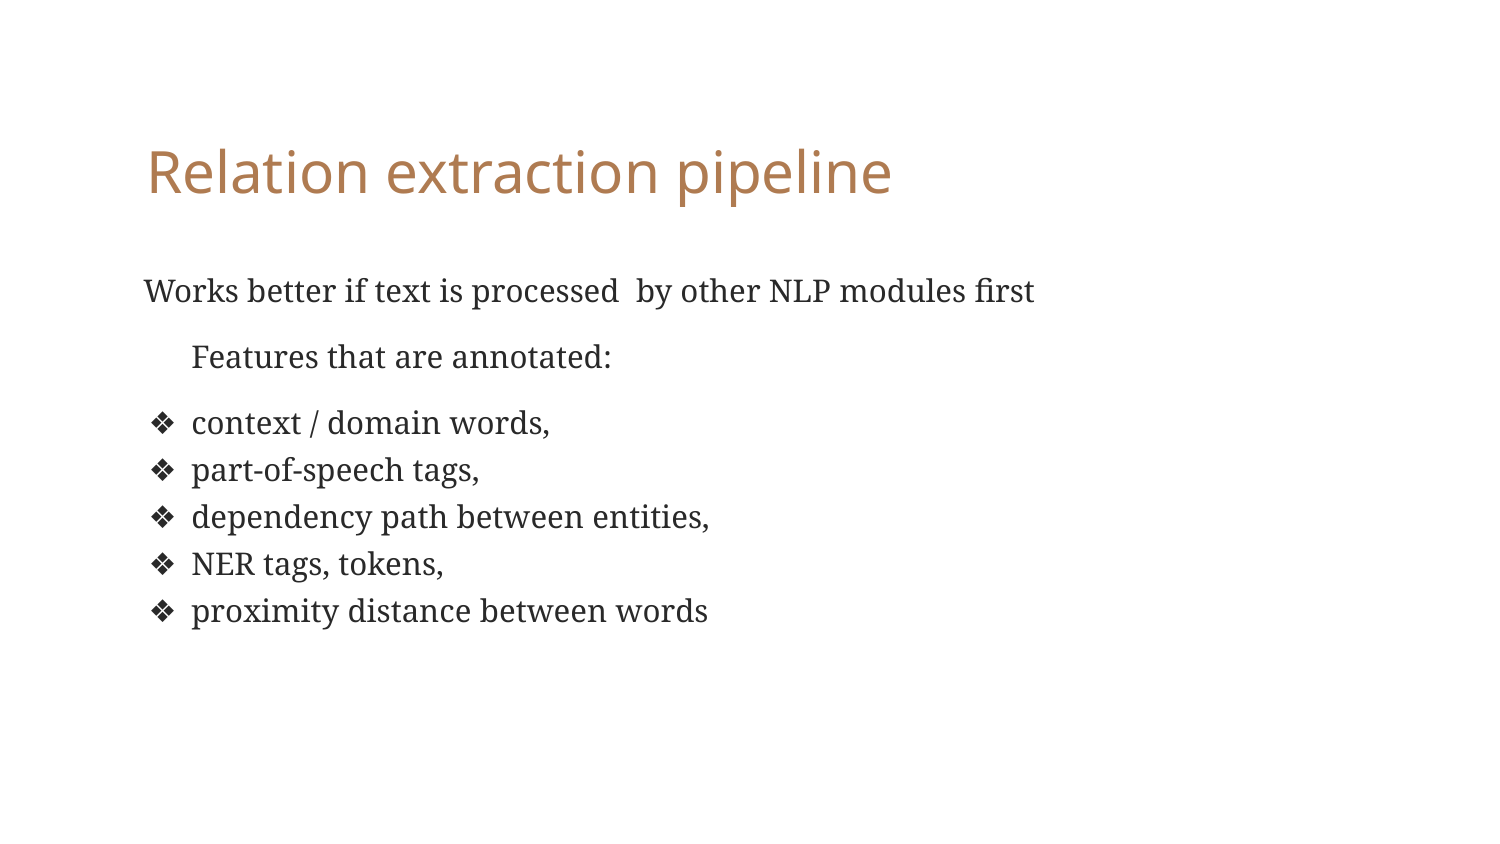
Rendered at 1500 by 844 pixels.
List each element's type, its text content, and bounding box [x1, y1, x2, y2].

title Relation extraction pipeline [135, 35, 1373, 214]
list Works better if text is processed by other NLP modules first Features that are annotated: context / domain words, part-of-speech tags, dependency path between entities, NER tags, tokens, proximity distance between words [135, 259, 1373, 723]
